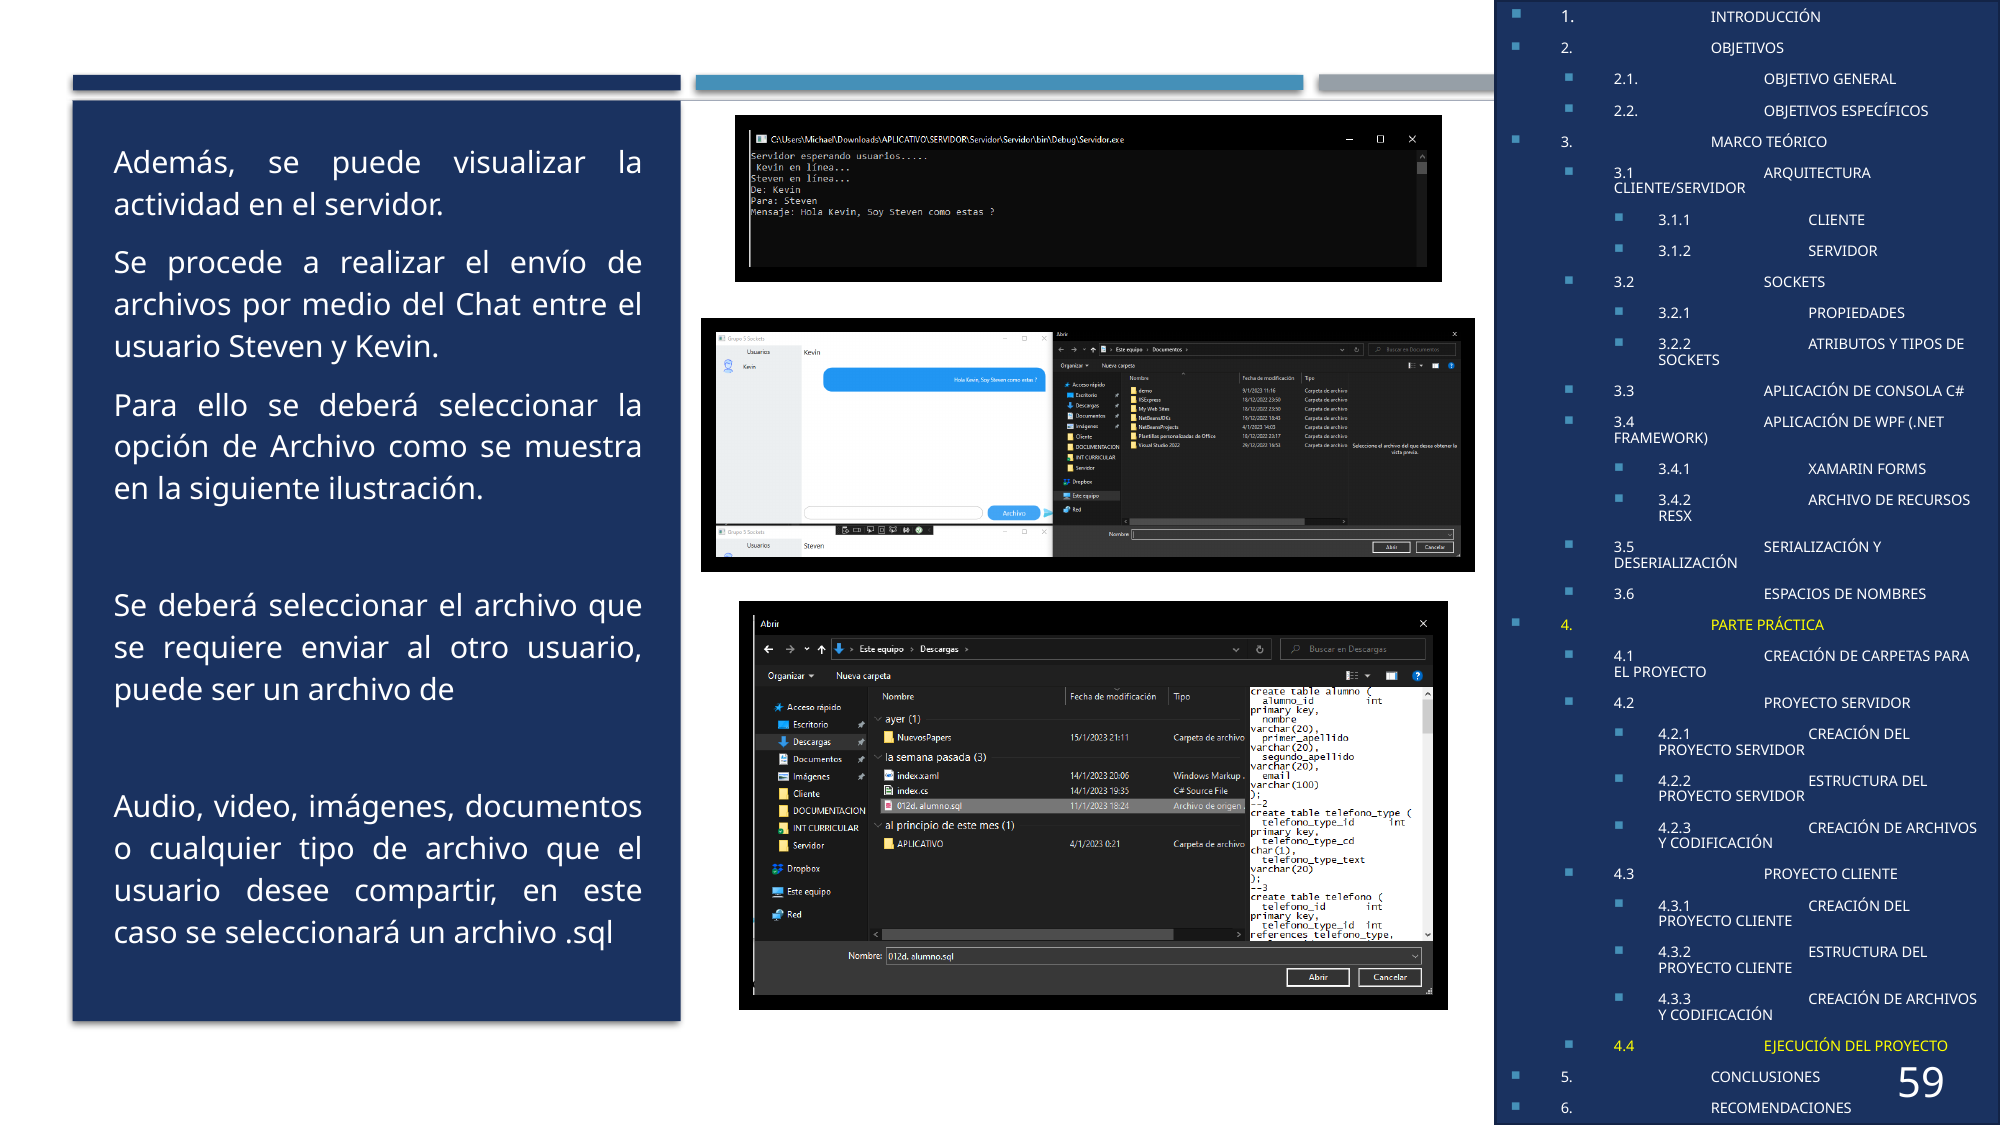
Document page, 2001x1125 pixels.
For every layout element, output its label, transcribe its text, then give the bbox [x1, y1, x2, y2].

picture [714, 331, 1462, 558]
text_box [0, 99, 1494, 1125]
text_box 59 [1882, 1047, 1989, 1113]
text_box 1. INTRODUCCIÓN 2. OBJETIVOS 2.1. OBJETIVO GENERAL 2.2. OBJETIVOS ESPECÍFICOS 3. MARCO TEÓRICO 3.1 ARQUITECTURA CLIENTE/SERVIDOR 3.1.1 CLIENTE 3.1.2 SERVIDOR 3.2 SOCKETS 3.2.1 PROPIEDADES 3.2.2 ATRIBUTOS Y TIPOS DE SOCKETS 3.3 APLICACIÓN DE CONSOLA C# 3.4 APLICACIÓN DE WPF (.NET FRAMEWORK) 3.4.1 XAMARIN FORMS 3.4.2 ARCHIVO DE RECURSOS RESX 3.5 SERIALIZACIÓN Y DESERIALIZACIÓN 3.6 ESPACIOS DE NOMBRES 4. PARTE PRÁCTICA 4.1 CREACIÓN DE CARPETAS PARA EL PROYECTO 4.2 PROYECTO SERVIDOR 4.2.1 CREACIÓN DEL PROYECTO SERVIDOR 4.2.2 ESTRUCTURA DEL PROYECTO SERVIDOR 4.2.3 CREACIÓN DE ARCHIVOS Y CODIFICACIÓN 4.3 PROYECTO CLIENTE 4.3.1 CREACIÓN DEL PROYECTO CLIENTE 4.3.2 ESTRUCTURA DEL PROYECTO CLIENTE 4.3.3 CREACIÓN DE ARCHIVOS Y CODIFICACIÓN 4.4 EJECUCIÓN DEL PROYECTO 5. CONCLUSIONES 6. RECOMENDACIONES [1494, 0, 2000, 1125]
list Además, se puede visualizar la actividad en el servidor. Se procede a realizar el envío de archivos por medio del Chat entre el usuario Steven y Kevin. Para ello se deberá seleccionar la opción de Archivo como se muestra en la siguiente ilustración. Se deberá seleccionar el archivo que se requiere enviar al otro usuario, puede ser un archivo de Audio, video, imágenes, documentos o cualquier tipo de archivo que el usuario desee compartir, en este caso se seleccionará un archivo .sql [98, 129, 658, 985]
picture [752, 614, 1434, 996]
picture [748, 129, 1428, 268]
text_box [72, 100, 682, 1022]
